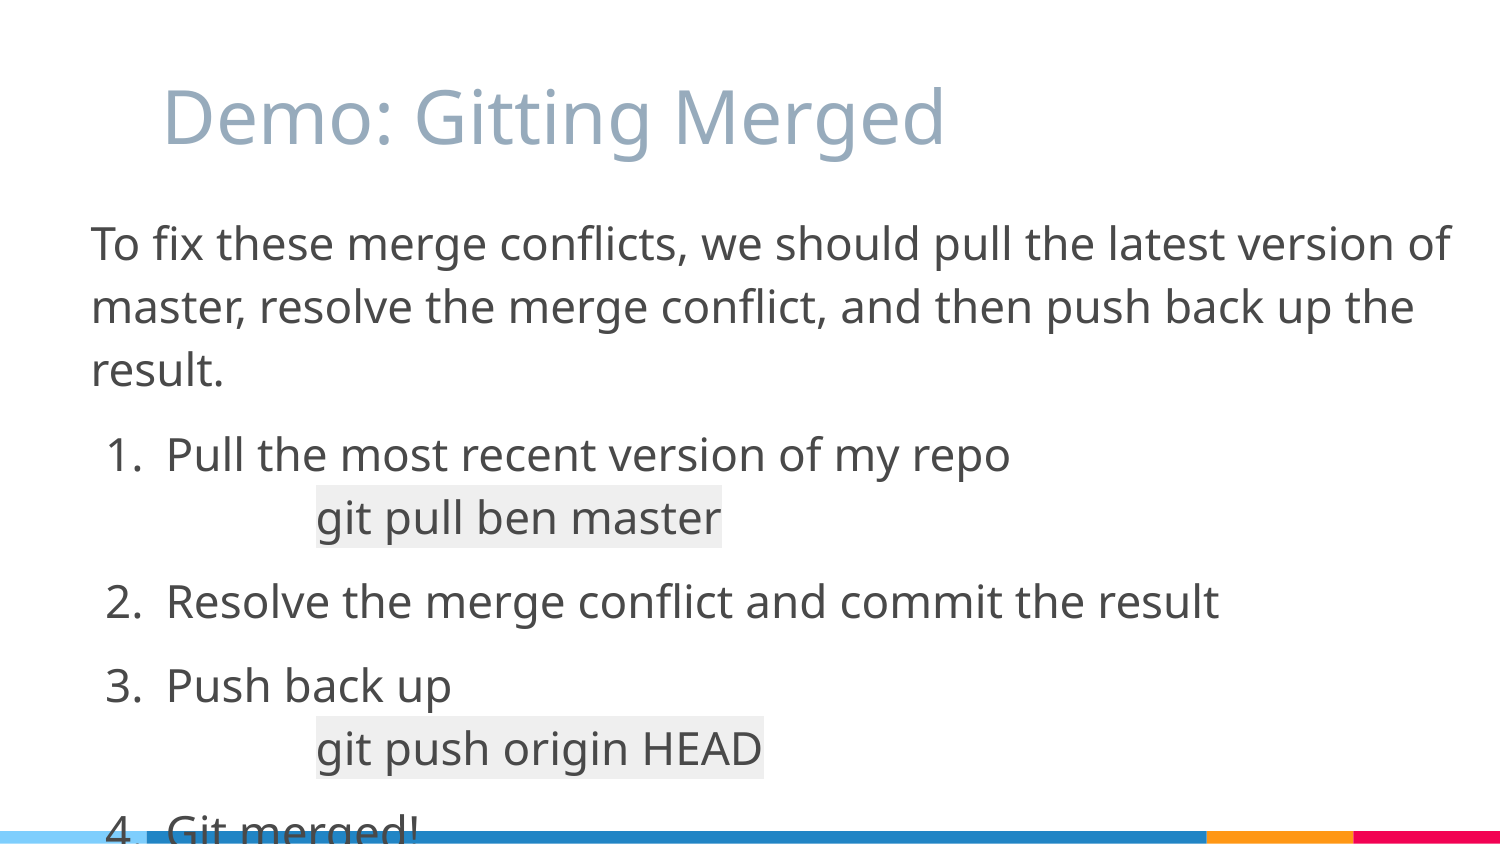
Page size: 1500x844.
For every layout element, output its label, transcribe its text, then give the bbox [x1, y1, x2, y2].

list To fix these merge conflicts, we should pull the latest version of master, resolve the merge conflict, and then push back up the result. Pull the most recent version of my repo git pull ben master Resolve the merge conflict and commit the result Push back up git push origin HEAD Git merged! [75, 191, 1487, 797]
title Demo: Gitting Merged [146, 33, 973, 175]
